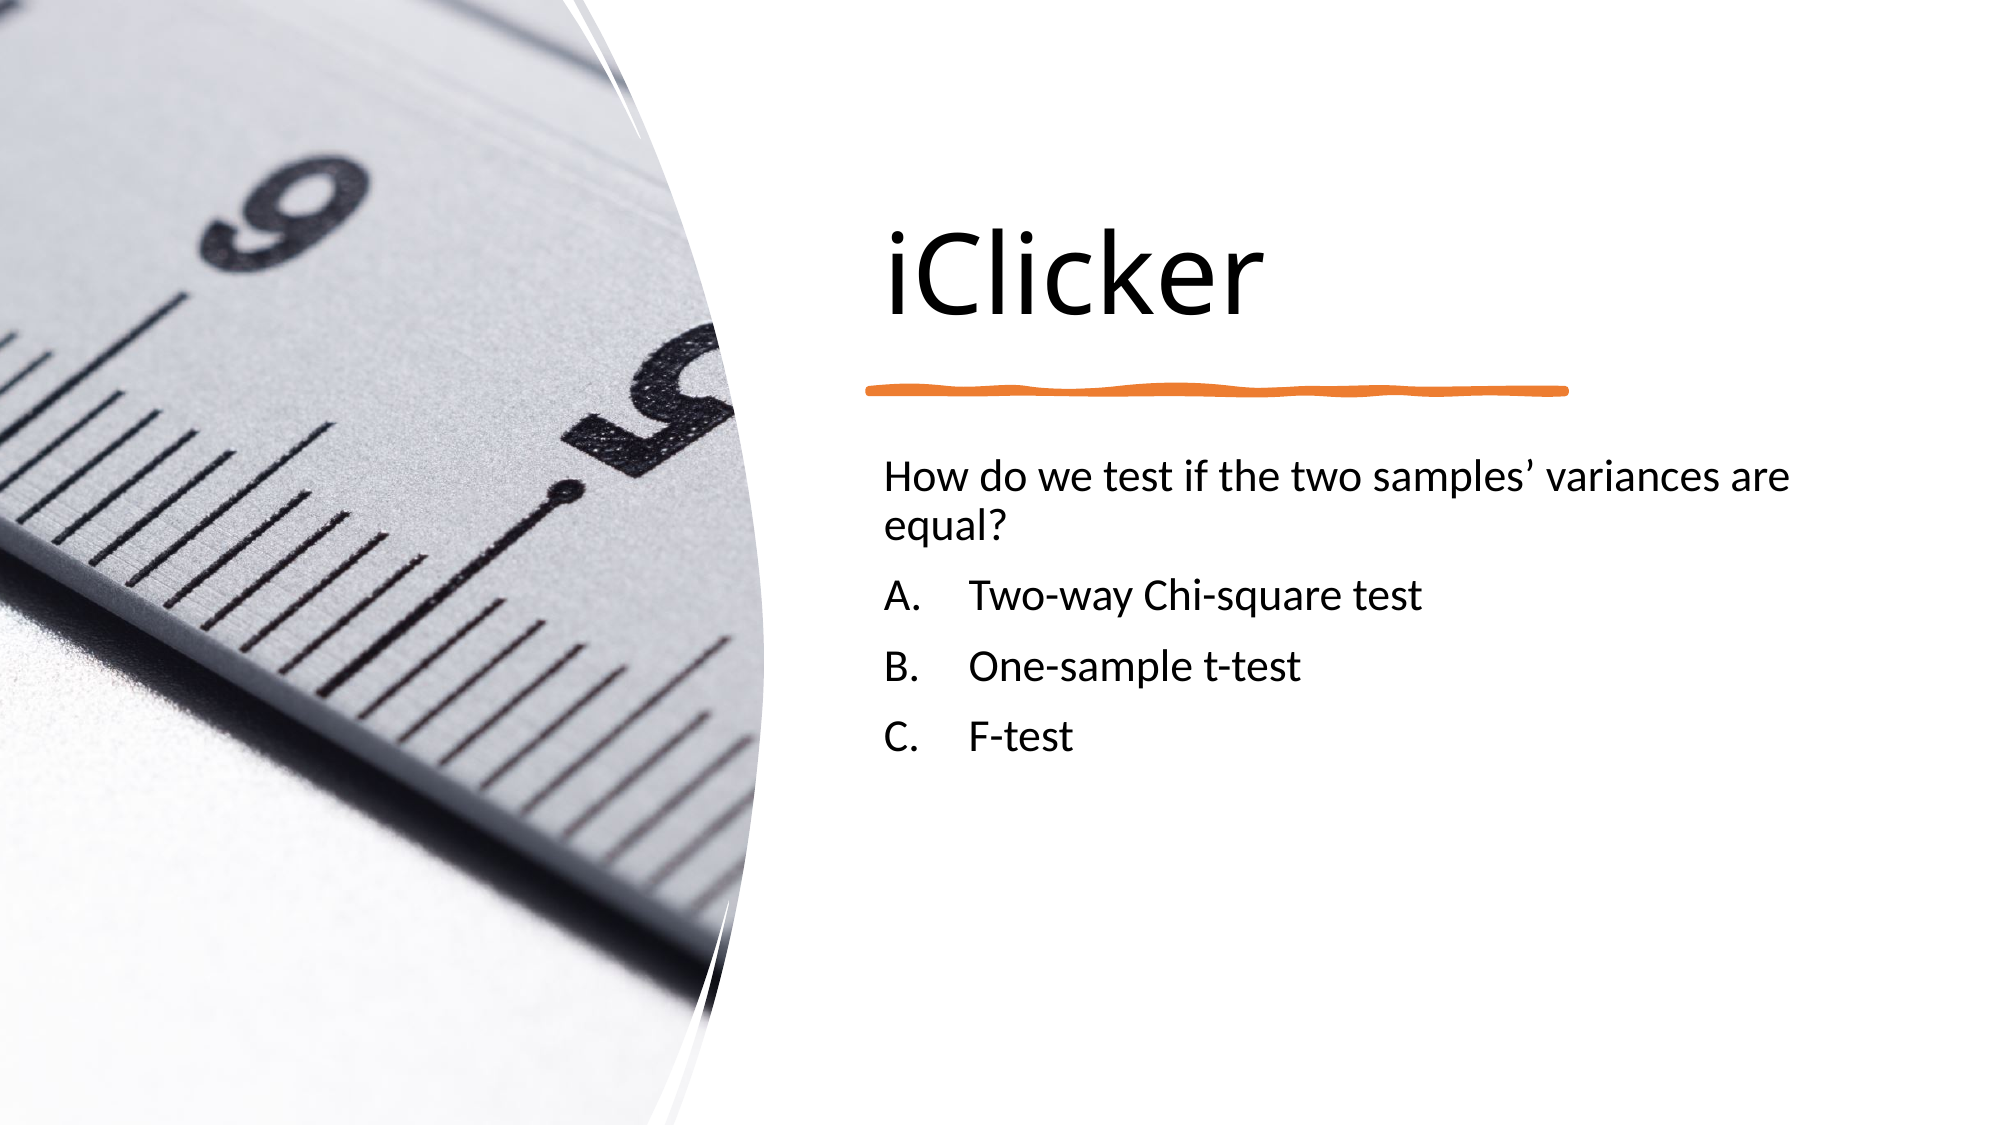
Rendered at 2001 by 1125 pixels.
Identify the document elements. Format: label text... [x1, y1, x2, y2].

text_box [764, 0, 2000, 1125]
list How do we test if the two samples’ variances are equal? Two-way Chi-square test One-sample t-test F-test [869, 443, 1895, 1016]
picture [0, 0, 764, 1125]
text_box [867, 385, 1567, 396]
title iClicker [869, 53, 1895, 347]
